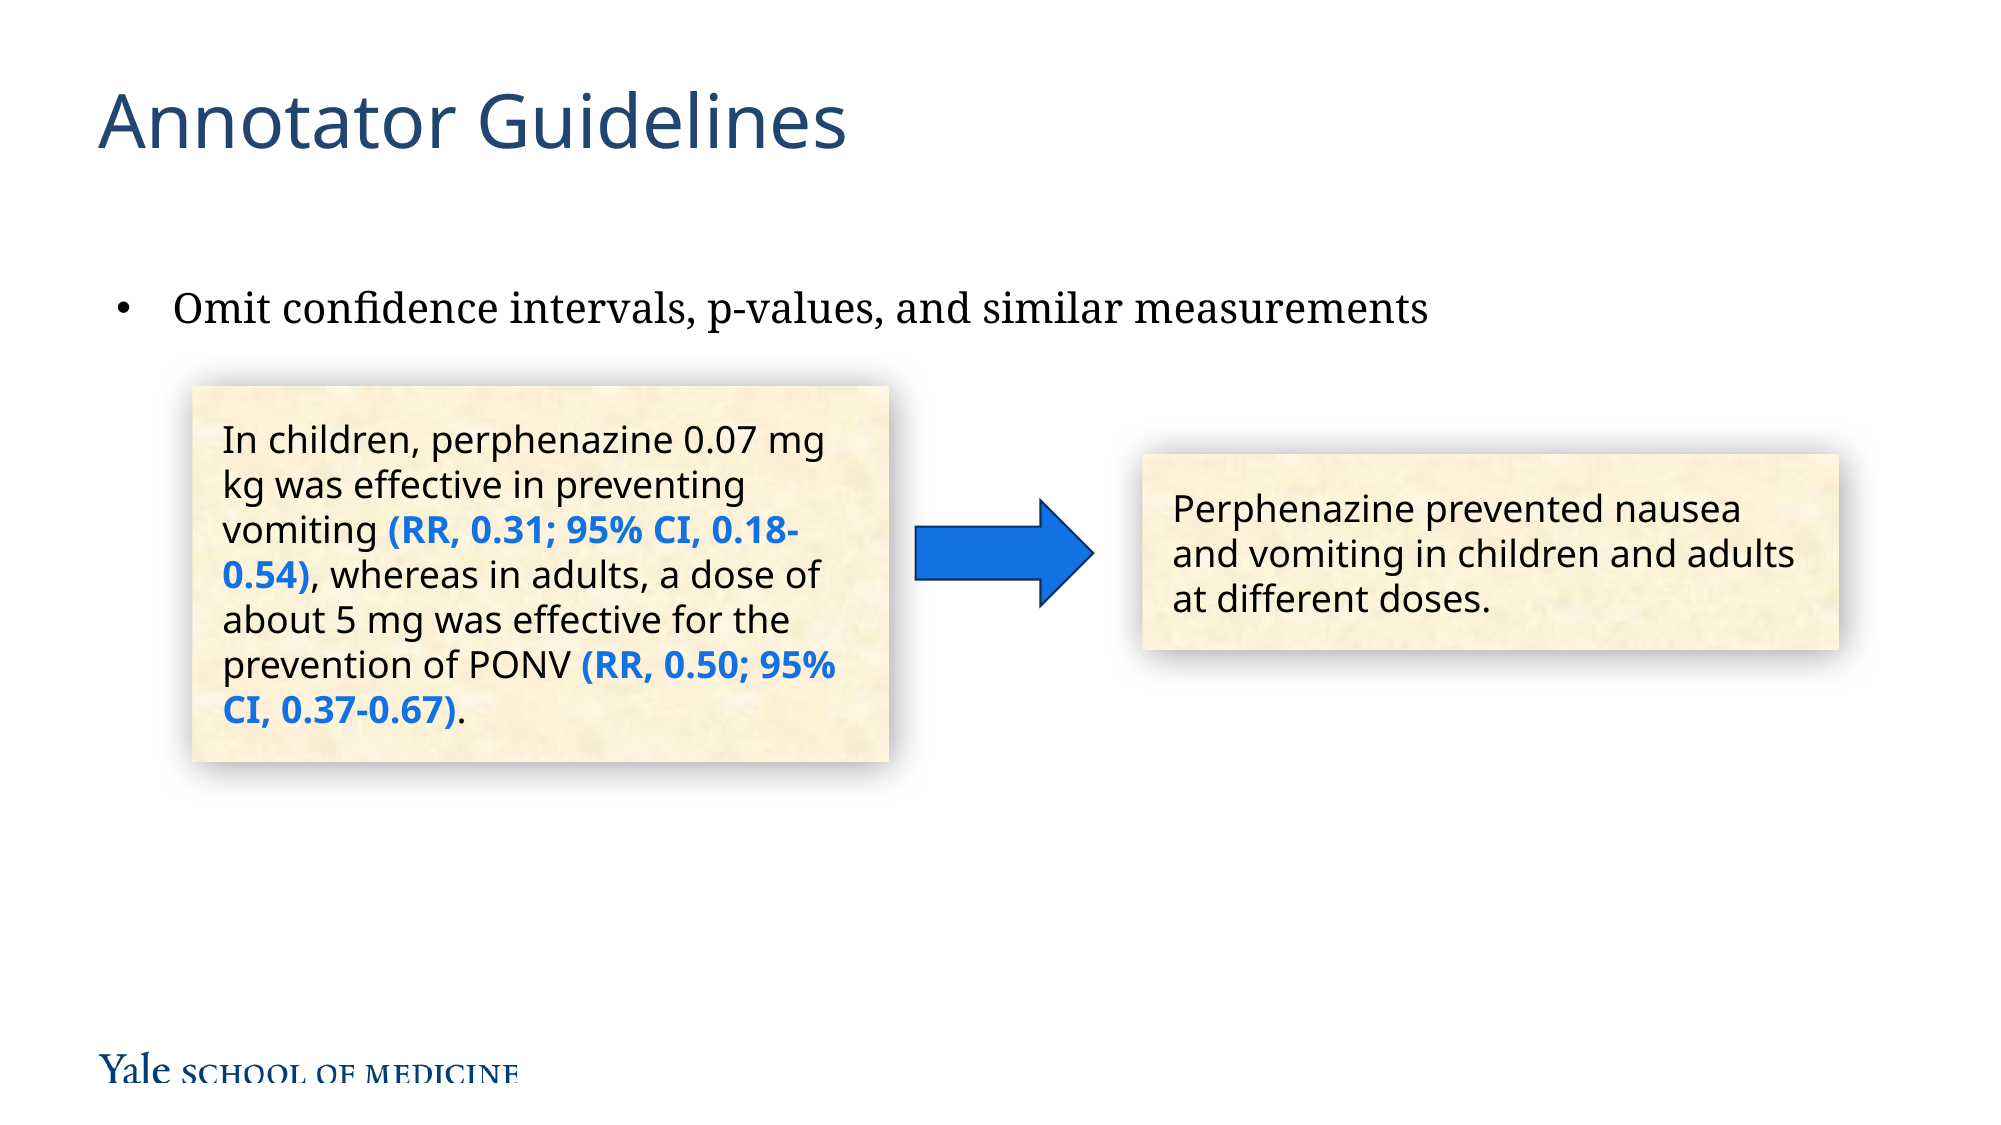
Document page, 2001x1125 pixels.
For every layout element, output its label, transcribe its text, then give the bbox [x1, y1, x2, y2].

text_box Annotator Guidelines [98, 76, 1875, 160]
text_box [914, 497, 1095, 609]
text_box Perphenazine prevented nausea and vomiting in children and adults at different doses. [1142, 454, 1839, 650]
text_box In children, perphenazine 0.07 mg kg was effective in preventing vomiting (RR, 0.31; 95% CI, 0.18-0.54), whereas in adults, a dose of about 5 mg was effective for the prevention of PONV (RR, 0.50; 95% CI, 0.37-0.67). [192, 386, 889, 762]
text_box Omit confidence intervals, p-values, and similar measurements [101, 274, 1455, 340]
